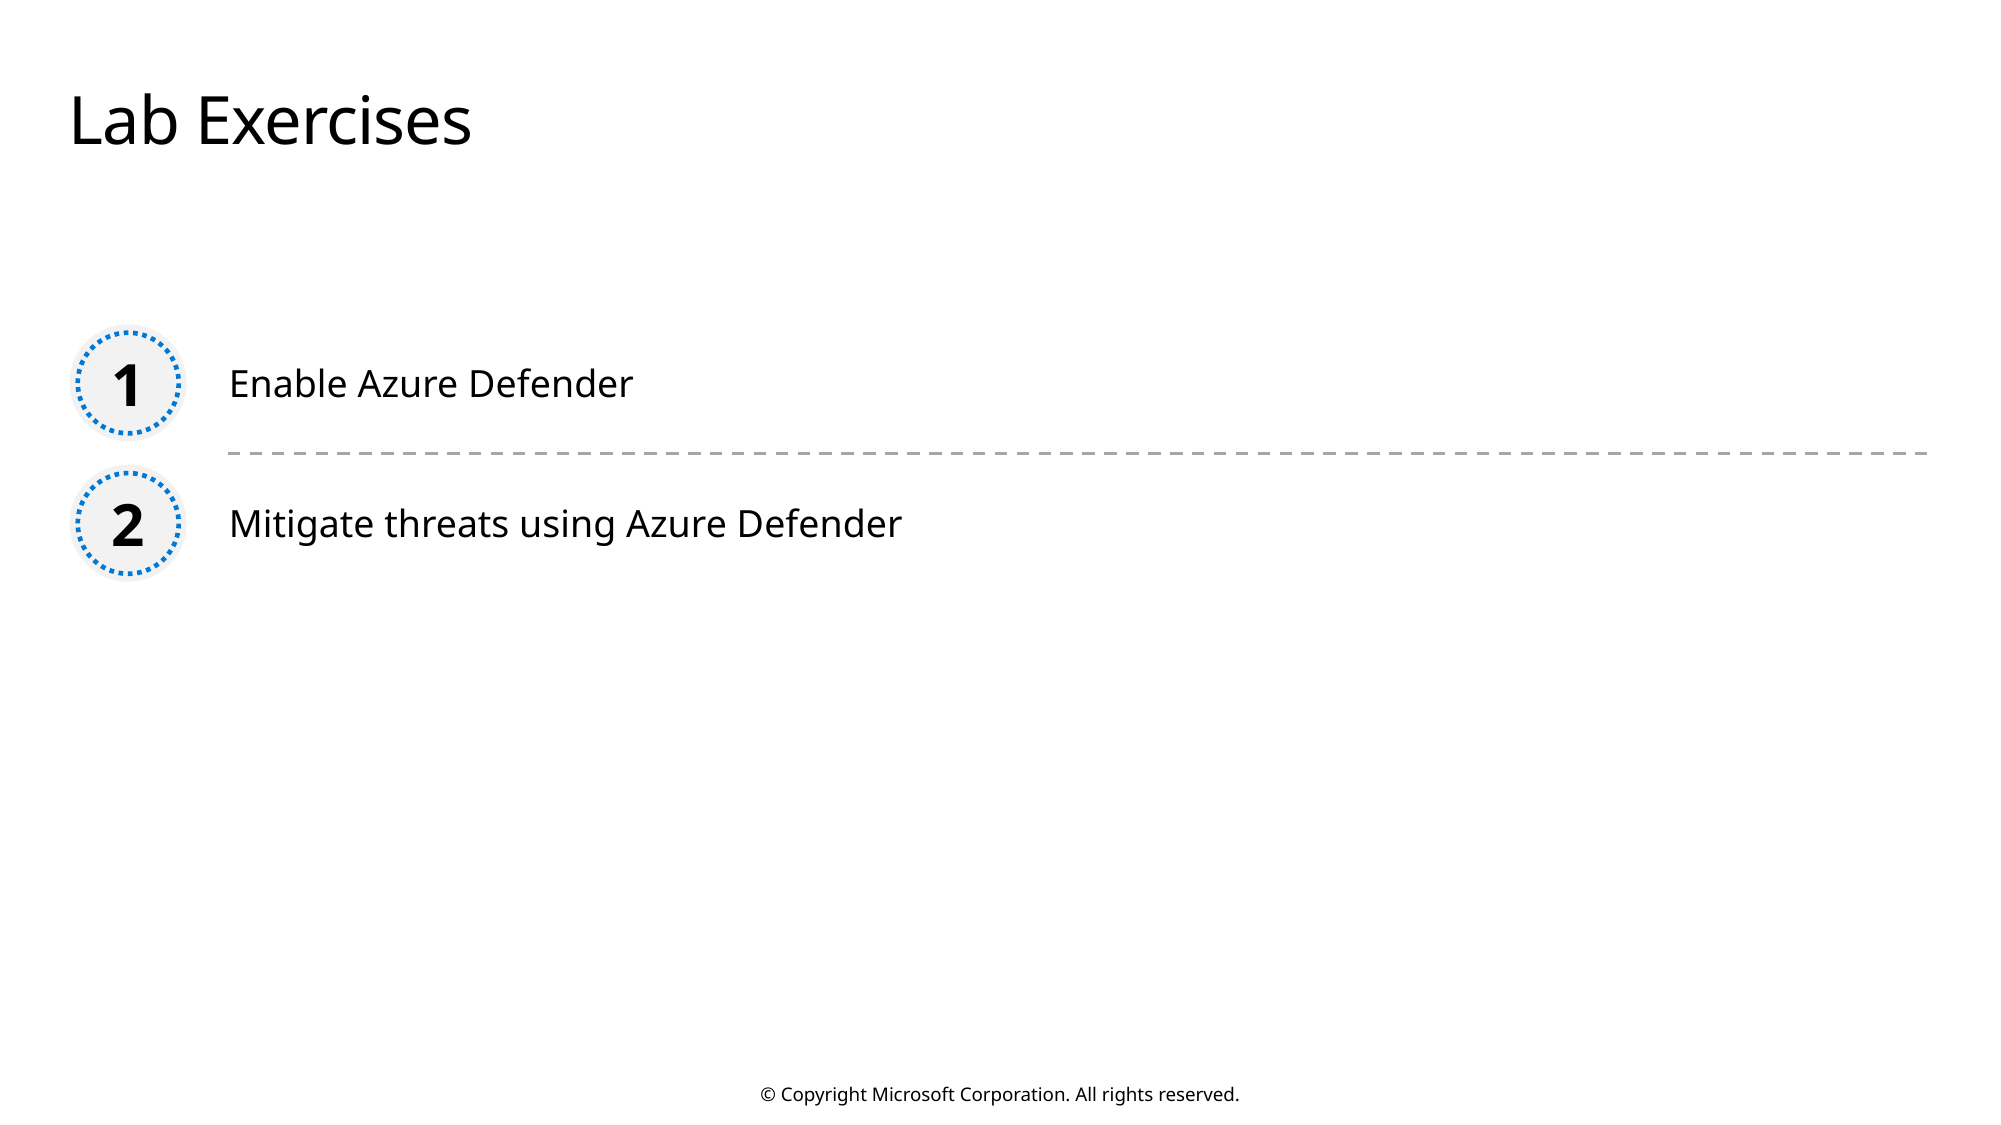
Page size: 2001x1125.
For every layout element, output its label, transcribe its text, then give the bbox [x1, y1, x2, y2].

title Lab Exercises [68, 72, 1930, 184]
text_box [69, 464, 187, 582]
list Enable Azure Defender [228, 329, 1933, 436]
list Mitigate threats using Azure Defender [228, 469, 1933, 577]
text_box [69, 324, 187, 442]
